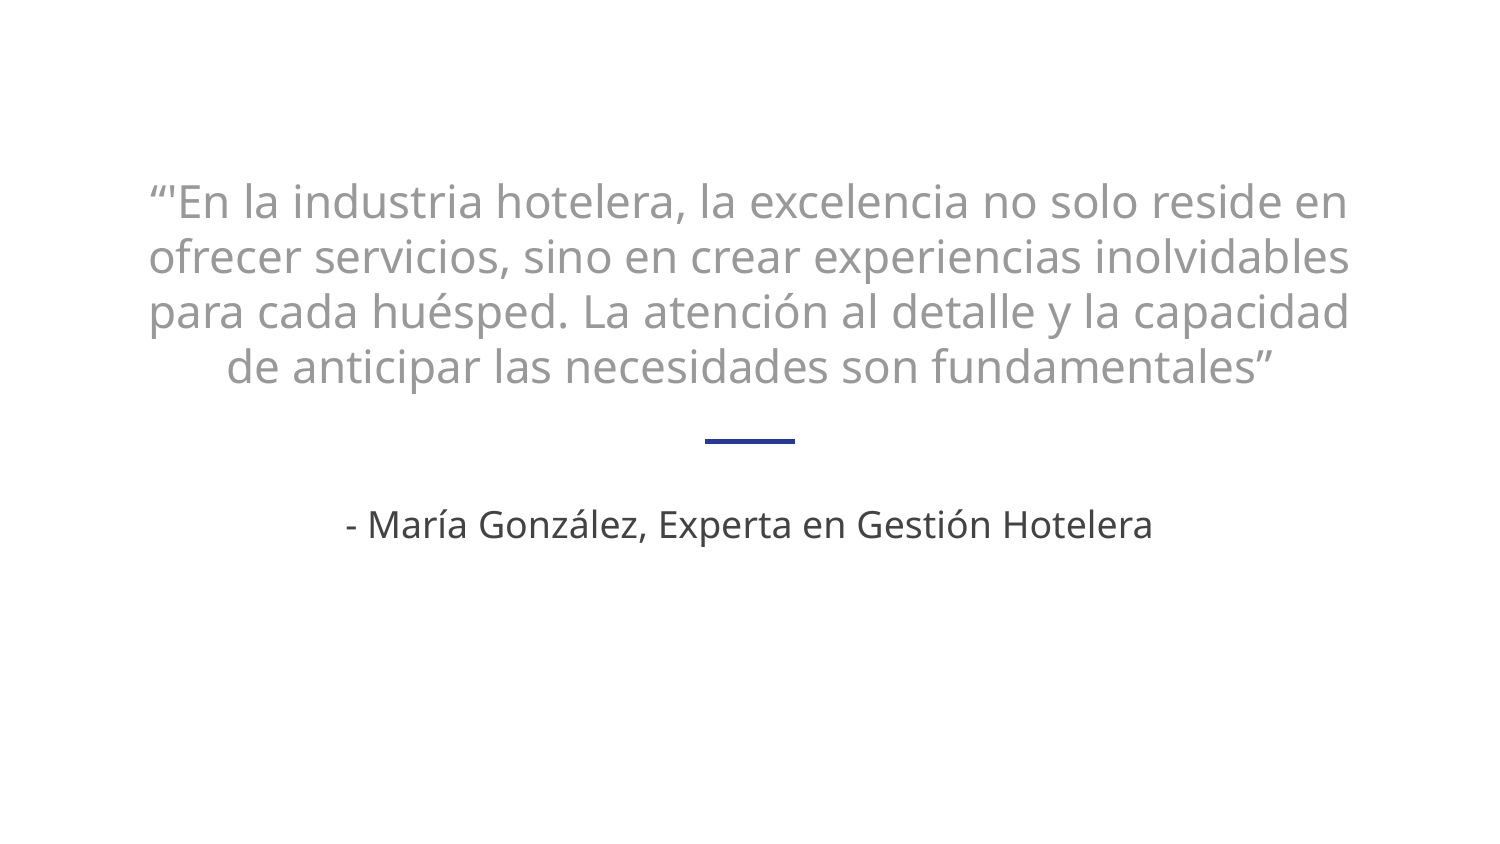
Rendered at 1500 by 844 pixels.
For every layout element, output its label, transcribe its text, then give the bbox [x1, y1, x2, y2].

title “'En la industria hotelera, la excelencia no solo reside en ofrecer servicios, sino en crear experiencias inolvidables para cada huésped. La atención al detalle y la capacidad de anticipar las necesidades son fundamentales” [126, 167, 1374, 398]
list - María González, Experta en Gestión Hotelera [126, 485, 1374, 571]
